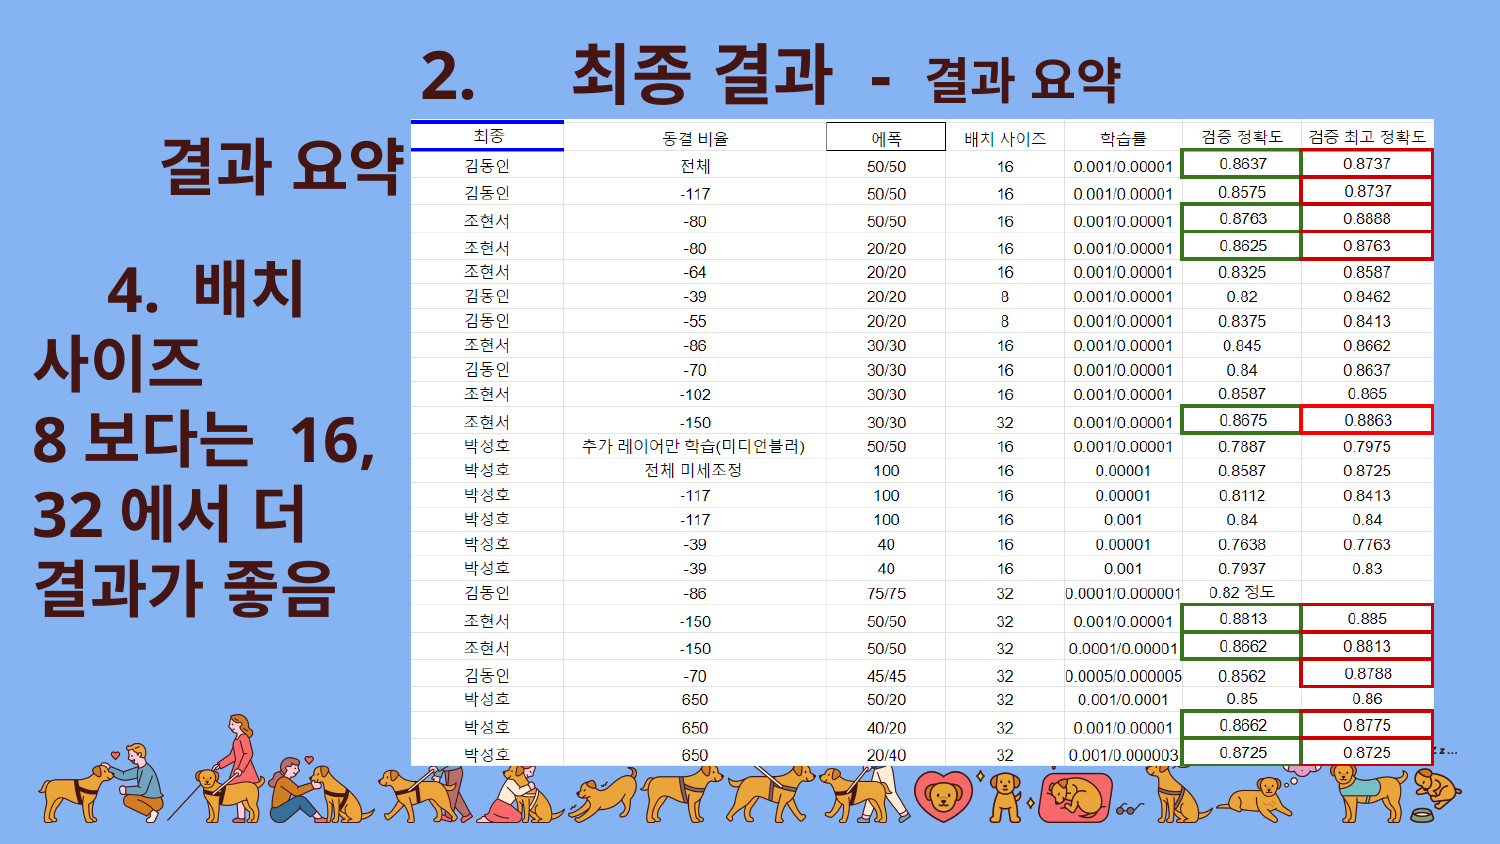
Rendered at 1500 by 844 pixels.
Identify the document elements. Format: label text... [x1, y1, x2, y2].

picture [568, 767, 637, 823]
text_box 4. 배치 사이즈 8보다는 16, 32에서 더 결과가 좋음 [21, 288, 406, 737]
text_box 결과 요약 [87, 119, 408, 212]
picture [38, 743, 164, 823]
picture [378, 118, 1462, 823]
text_box 2. 최종 결과 - 결과 요약 [334, 27, 1166, 120]
picture [268, 756, 375, 823]
picture [976, 770, 1035, 823]
picture [167, 737, 265, 823]
picture [914, 771, 973, 823]
